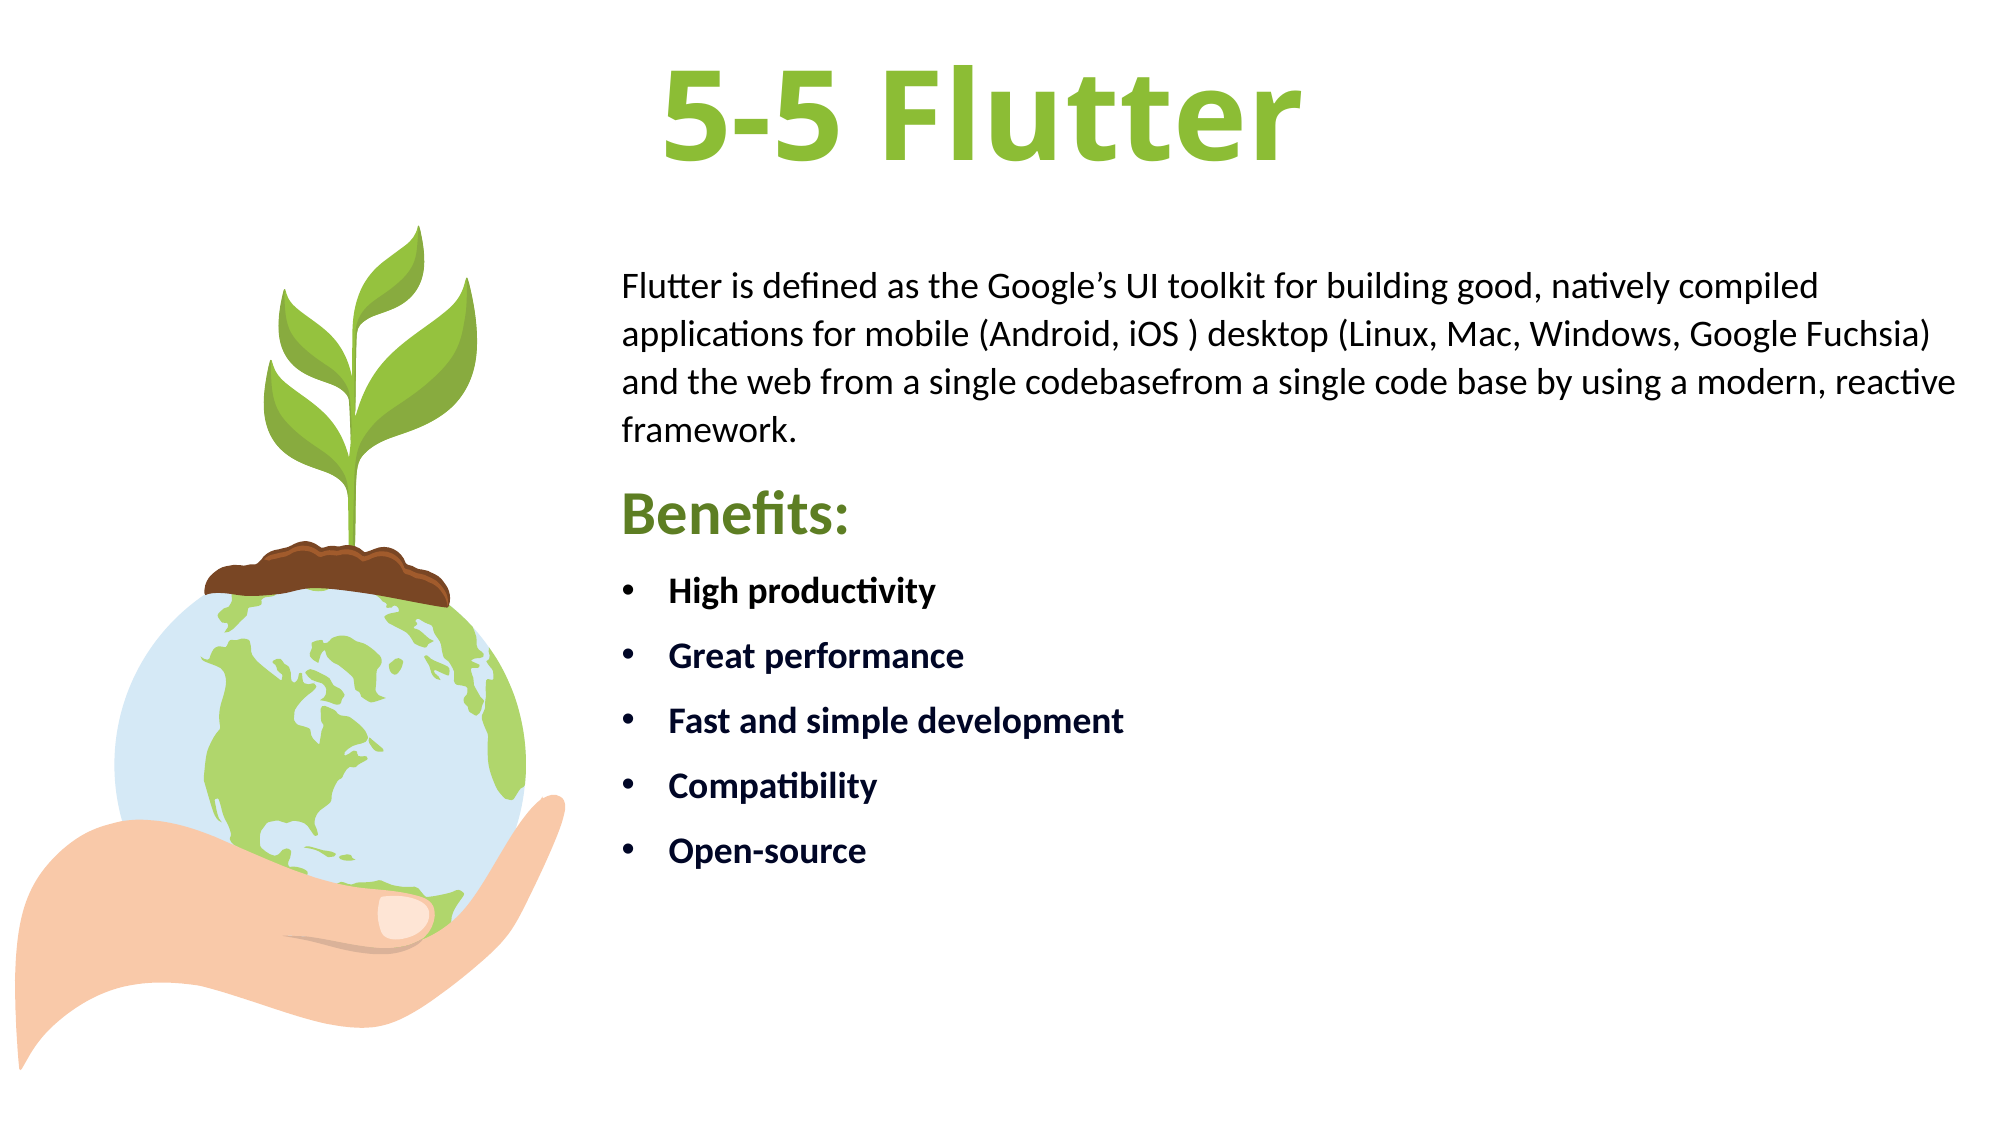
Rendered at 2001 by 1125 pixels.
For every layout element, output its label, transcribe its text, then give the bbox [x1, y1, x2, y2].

list 5-5 Flutter [33, 40, 1932, 200]
text_box Flutter is defined as the Google’s UI toolkit for building good, natively compiled applications for mobile (Android, iOS ) desktop (Linux, Mac, Windows, Google Fuchsia) and the web from a single codebasefrom a single code base by using a modern, reactive framework. Benefits: High productivity Great performance Fast and simple development Compatibility Open-source [606, 250, 1986, 878]
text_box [14, 225, 566, 1071]
